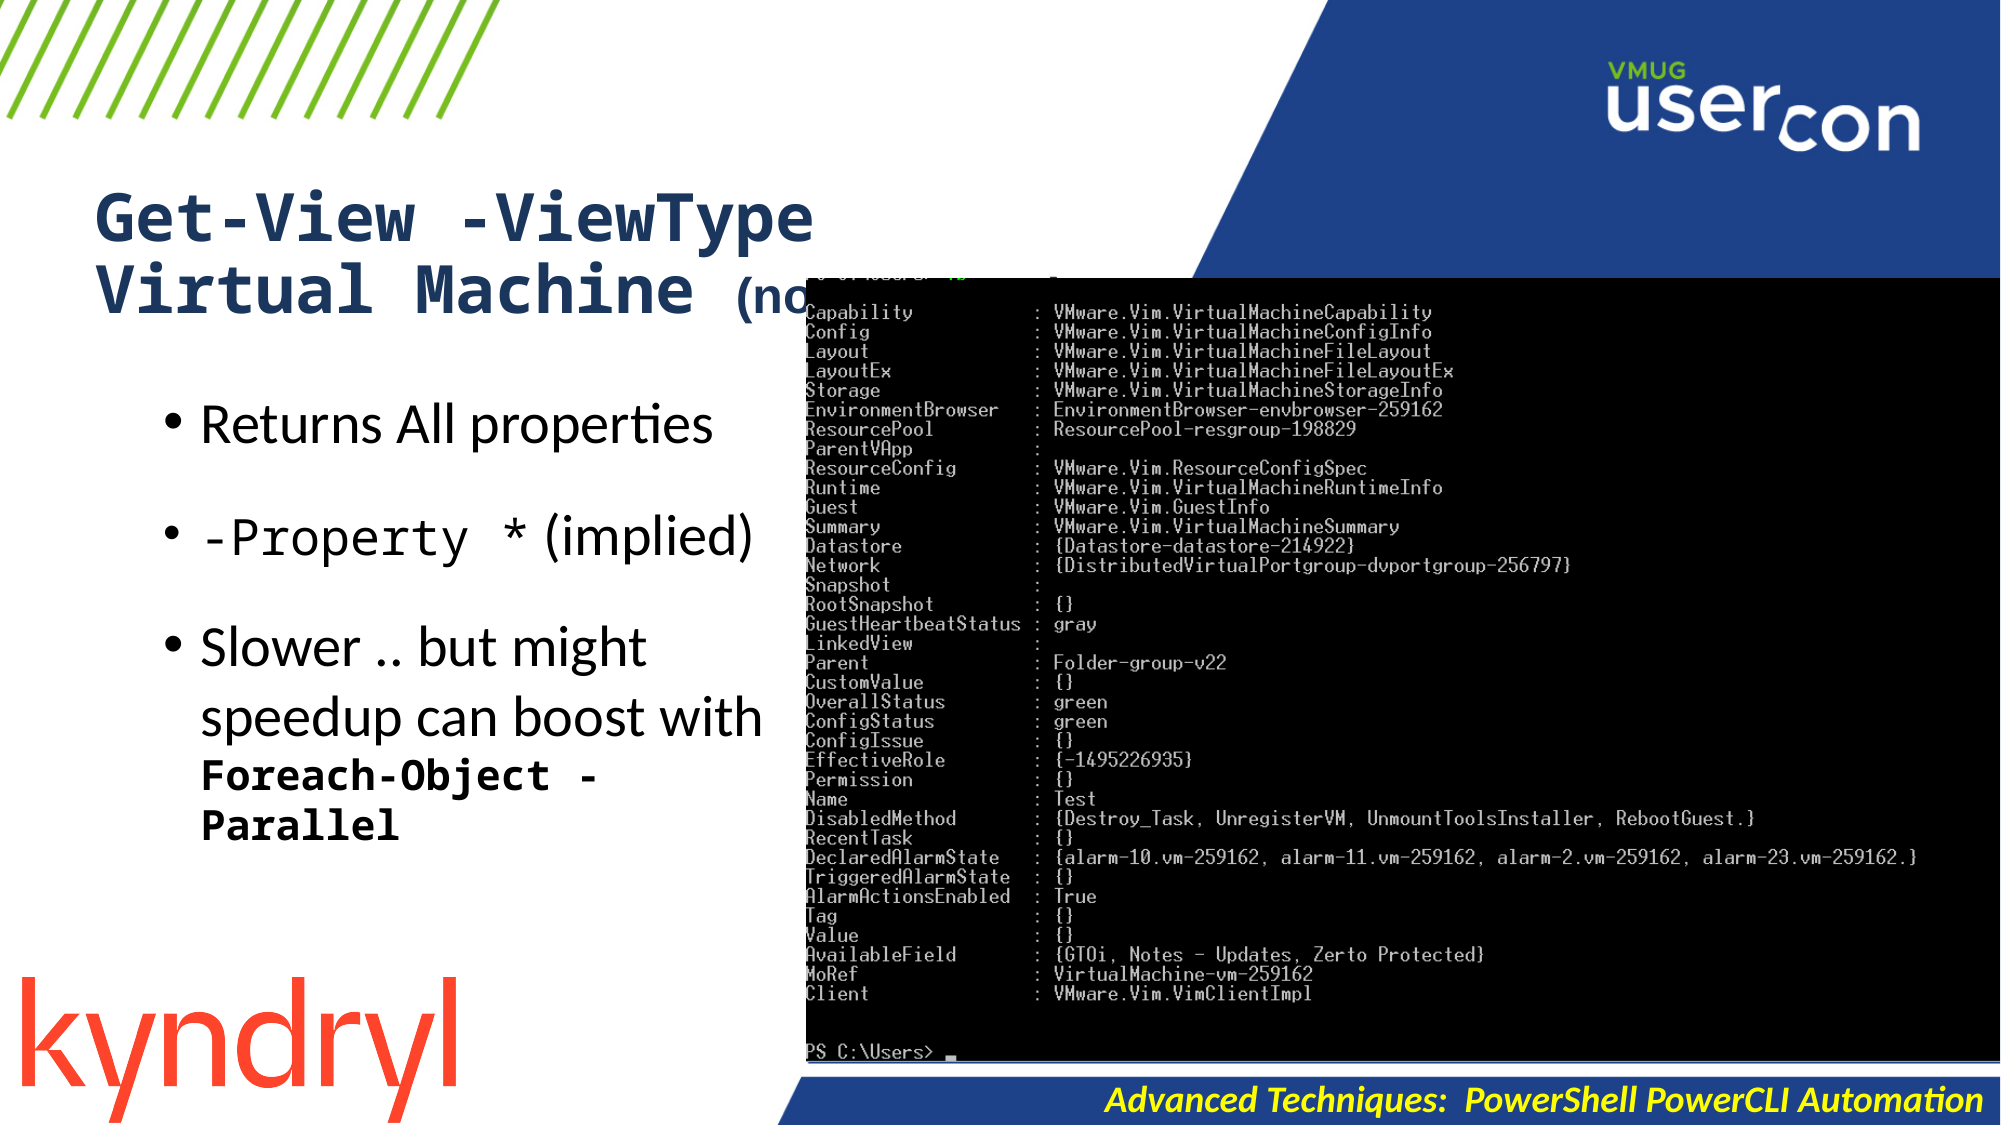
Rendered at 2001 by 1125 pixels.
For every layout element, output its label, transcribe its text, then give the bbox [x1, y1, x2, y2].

title Get-View -ViewType Virtual Machine (no -Property) [81, 176, 1116, 395]
list Returns All properties -Property * (implied) Slower .. but might speedup can boost with Foreach-Object -Parallel [148, 377, 794, 963]
picture [0, 0, 2001, 1125]
